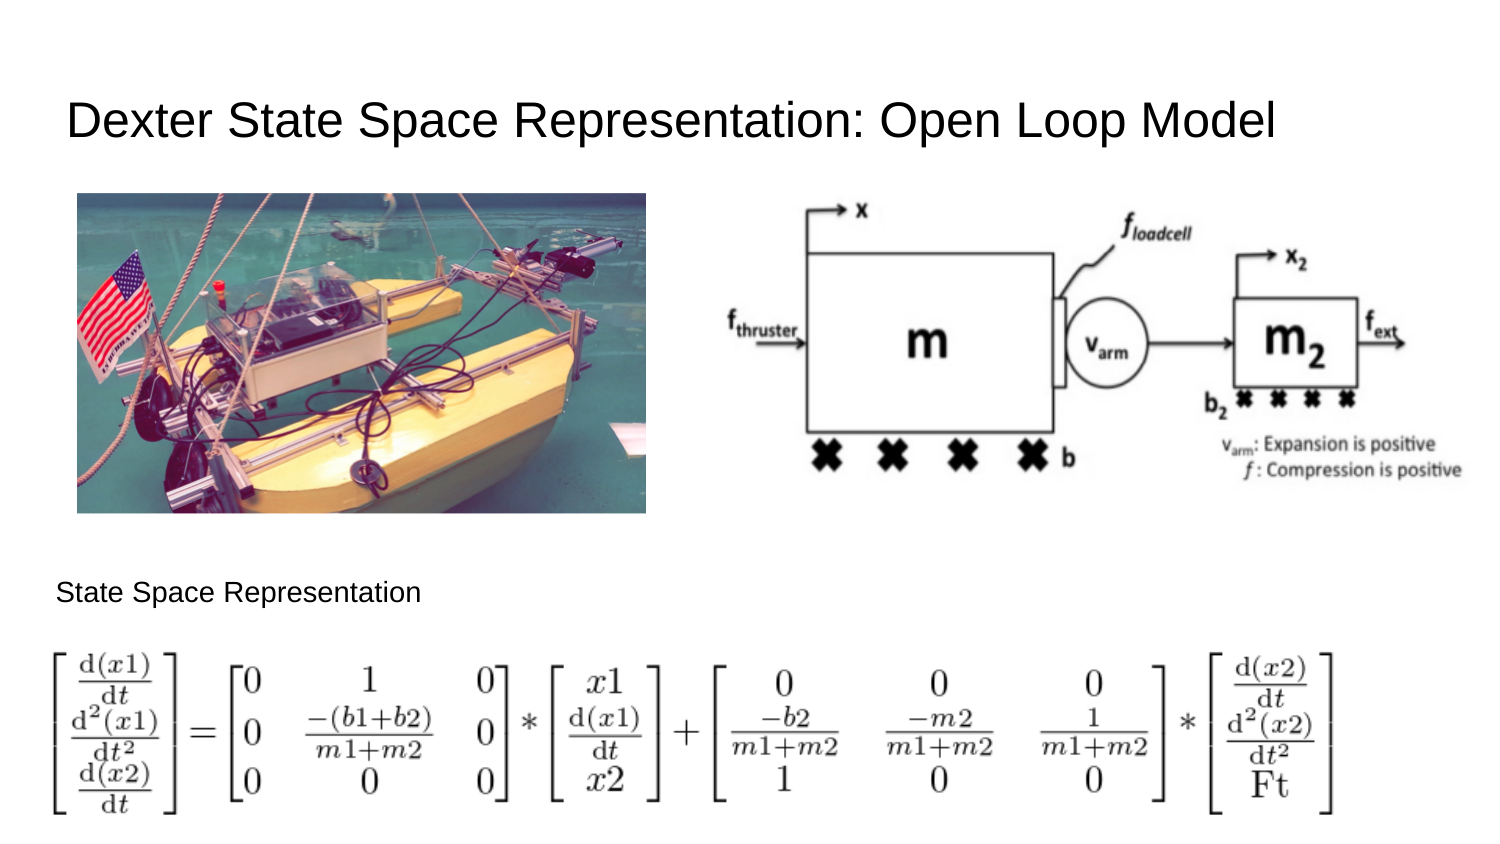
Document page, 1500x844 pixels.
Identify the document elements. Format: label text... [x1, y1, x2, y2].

text_box State Space Representation [40, 557, 526, 612]
picture [75, 193, 647, 514]
picture [710, 193, 1478, 514]
title Dexter State Space Representation: Open Loop Model [51, 72, 1449, 167]
picture [40, 643, 1343, 826]
